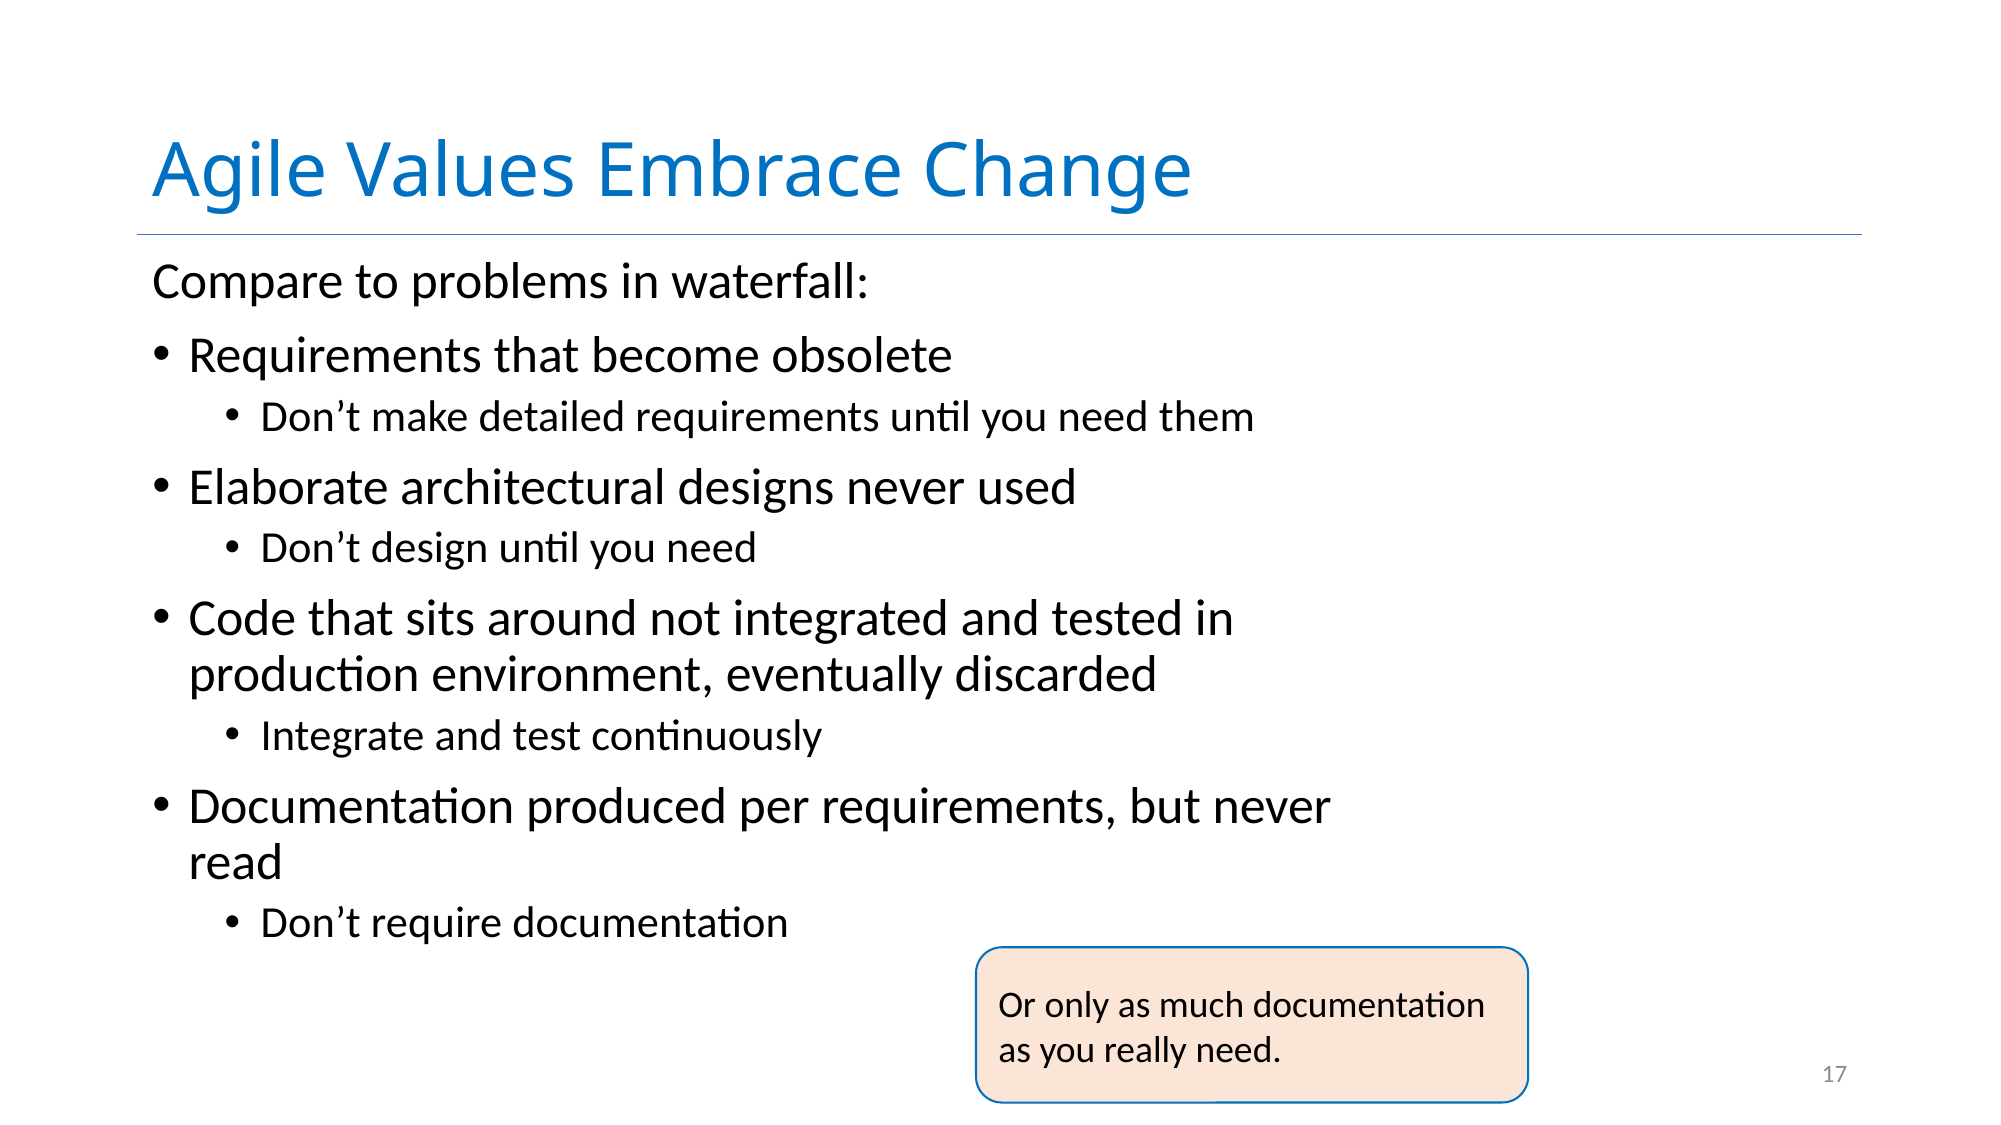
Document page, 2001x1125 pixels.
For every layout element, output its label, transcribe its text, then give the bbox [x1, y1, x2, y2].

title Agile Values Embrace Change [137, 3, 1863, 221]
list Compare to problems in waterfall: Requirements that become obsolete Don’t make detailed requirements until you need them Elaborate architectural designs never used Don’t design until you need Code that sits around not integrated and tested in production environment, eventually discarded Integrate and test continuously Documentation produced per requirements, but never read Don’t require documentation [137, 246, 1432, 960]
slide_number 17 [1512, 1042, 1863, 1103]
text_box Or only as much documentation as you really need. [974, 946, 1530, 1104]
